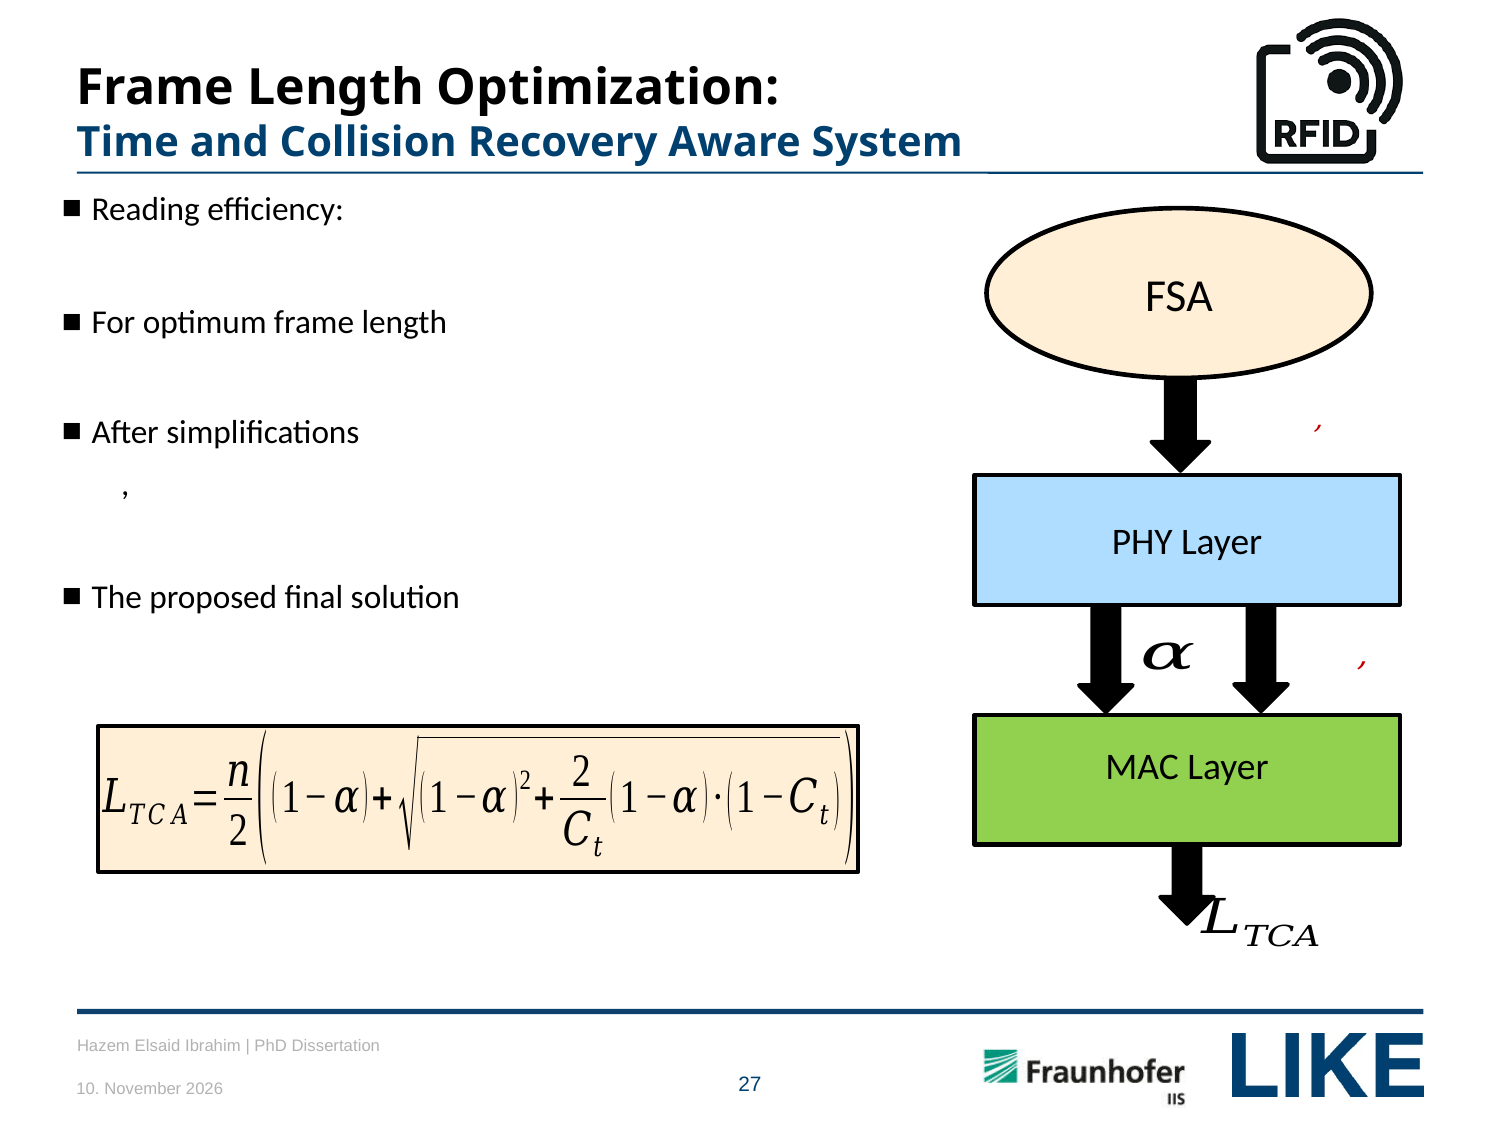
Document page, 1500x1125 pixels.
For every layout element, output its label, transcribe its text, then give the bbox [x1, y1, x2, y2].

text_box [1232, 604, 1290, 714]
title Frame Length Optimization: Time and Collision Recovery Aware System [76, 54, 1229, 166]
text_box PHY Layer [972, 473, 1402, 607]
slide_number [76, 1077, 427, 1099]
text_box FSA [986, 208, 1372, 379]
text_box [1149, 378, 1212, 473]
text_box [1077, 605, 1135, 715]
picture [1232, 1033, 1424, 1097]
text_box [47, 172, 1453, 1024]
text_box [1158, 842, 1216, 926]
picture [974, 1022, 1193, 1116]
picture [1234, 16, 1424, 166]
footer Hazem Elsaid Ibrahim | PhD Dissertation [77, 1035, 552, 1056]
